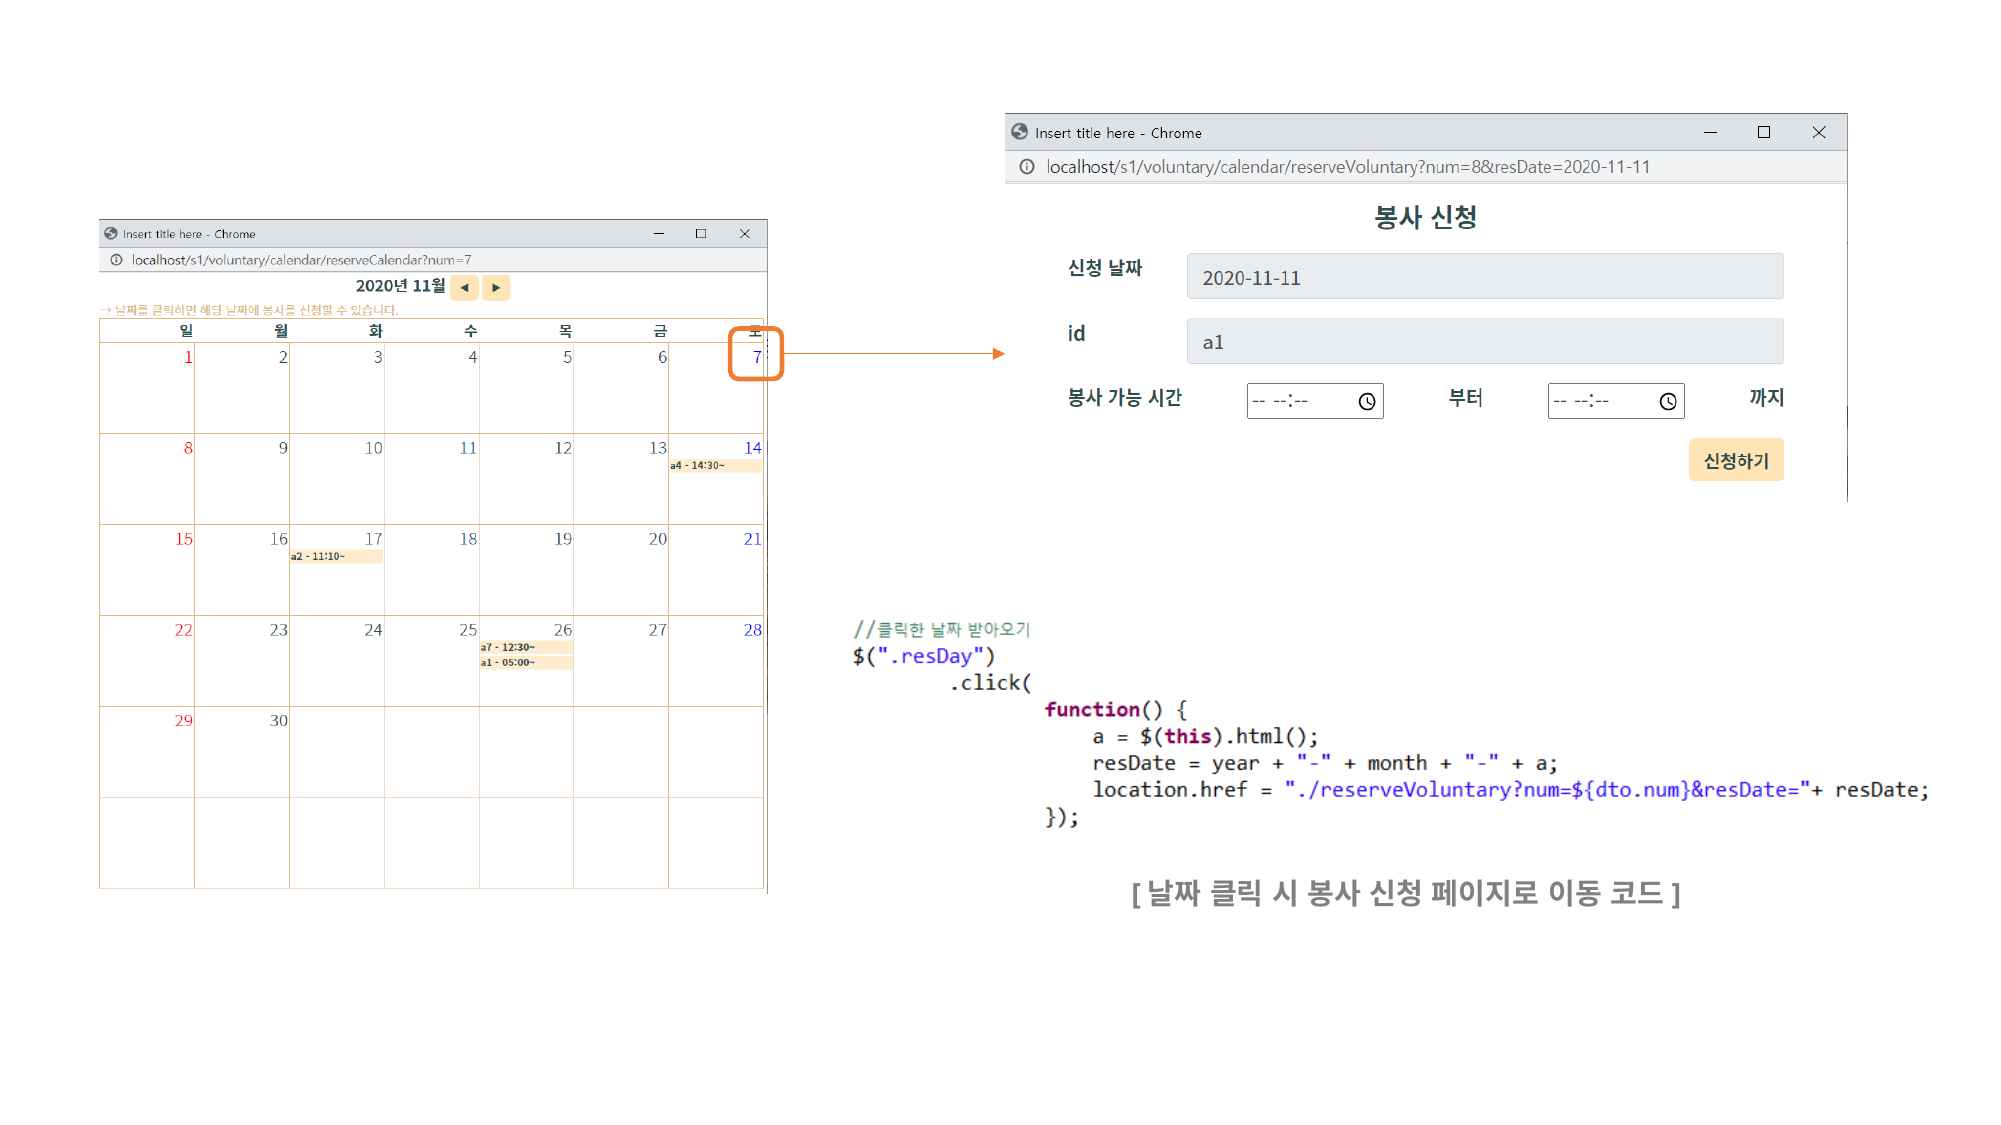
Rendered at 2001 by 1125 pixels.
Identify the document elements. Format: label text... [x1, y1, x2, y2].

picture [841, 611, 1935, 837]
picture [1005, 113, 1848, 502]
text_box [날짜 클릭 시 봉사 신청 페이지로 이동 코드] [1116, 867, 1737, 918]
text_box [768, 327, 783, 380]
picture [99, 219, 768, 894]
